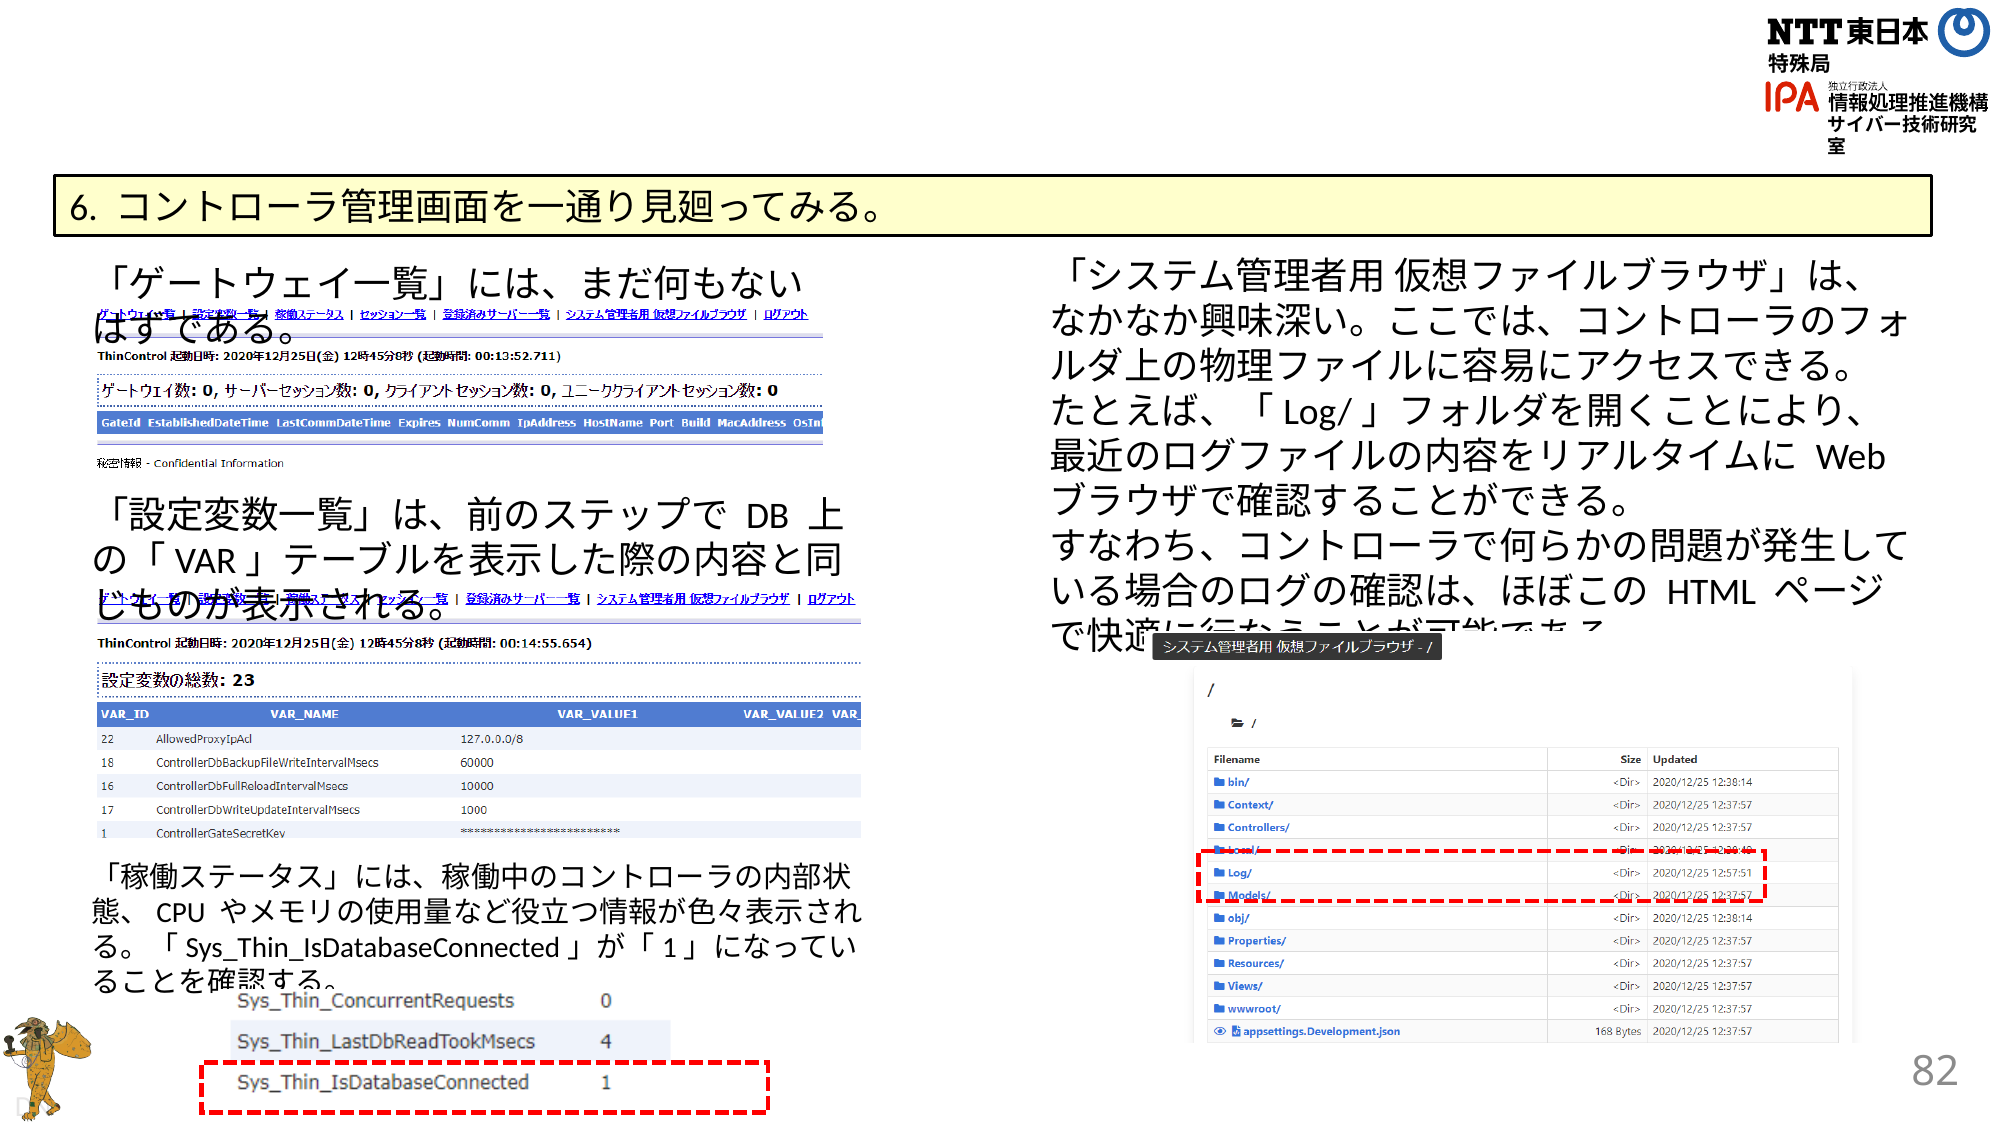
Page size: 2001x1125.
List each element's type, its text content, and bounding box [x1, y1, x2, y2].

text_box [200, 1062, 220, 1114]
text_box 「設定変数一覧」は、前のステップで DB 上の「VAR」テーブルを表示した際の内容と同じものが表示される。 [76, 483, 878, 634]
text_box [699, 1062, 769, 1114]
picture [93, 587, 861, 838]
text_box 「ゲートウェイ一覧」には、まだ何もないはずである。 [76, 252, 844, 357]
picture [97, 299, 823, 490]
text_box 「稼働ステータス」には、稼働中のコントローラの内部状態、CPU やメモリの使用量など役立つ情報が色々表示される。「Sys_Thin_IsDatabaseConnected」が「1」になっていることを確認する。 [76, 851, 878, 1006]
text_box 6. コントローラ管理画面を一通り見廻ってみる。 [54, 175, 1932, 236]
picture [220, 989, 699, 1124]
slide_number 82 [1412, 1042, 1975, 1103]
picture [1144, 631, 1866, 1043]
text_box 「システム管理者用 仮想ファイルブラウザ」は、なかなか興味深い。ここでは、コントローラのフォルダ上の物理ファイルに容易にアクセスできる。 たとえば、「Log/」フォルダを開くことにより、最近のログファイルの内容をリアルタイムに Web ブラウザで確認することができる。 すなわち、コントローラで何らかの問題が発生している場合のログの確認は、ほぼこの HTML ページで快適に行なうことが可能である。 [1034, 244, 1929, 665]
